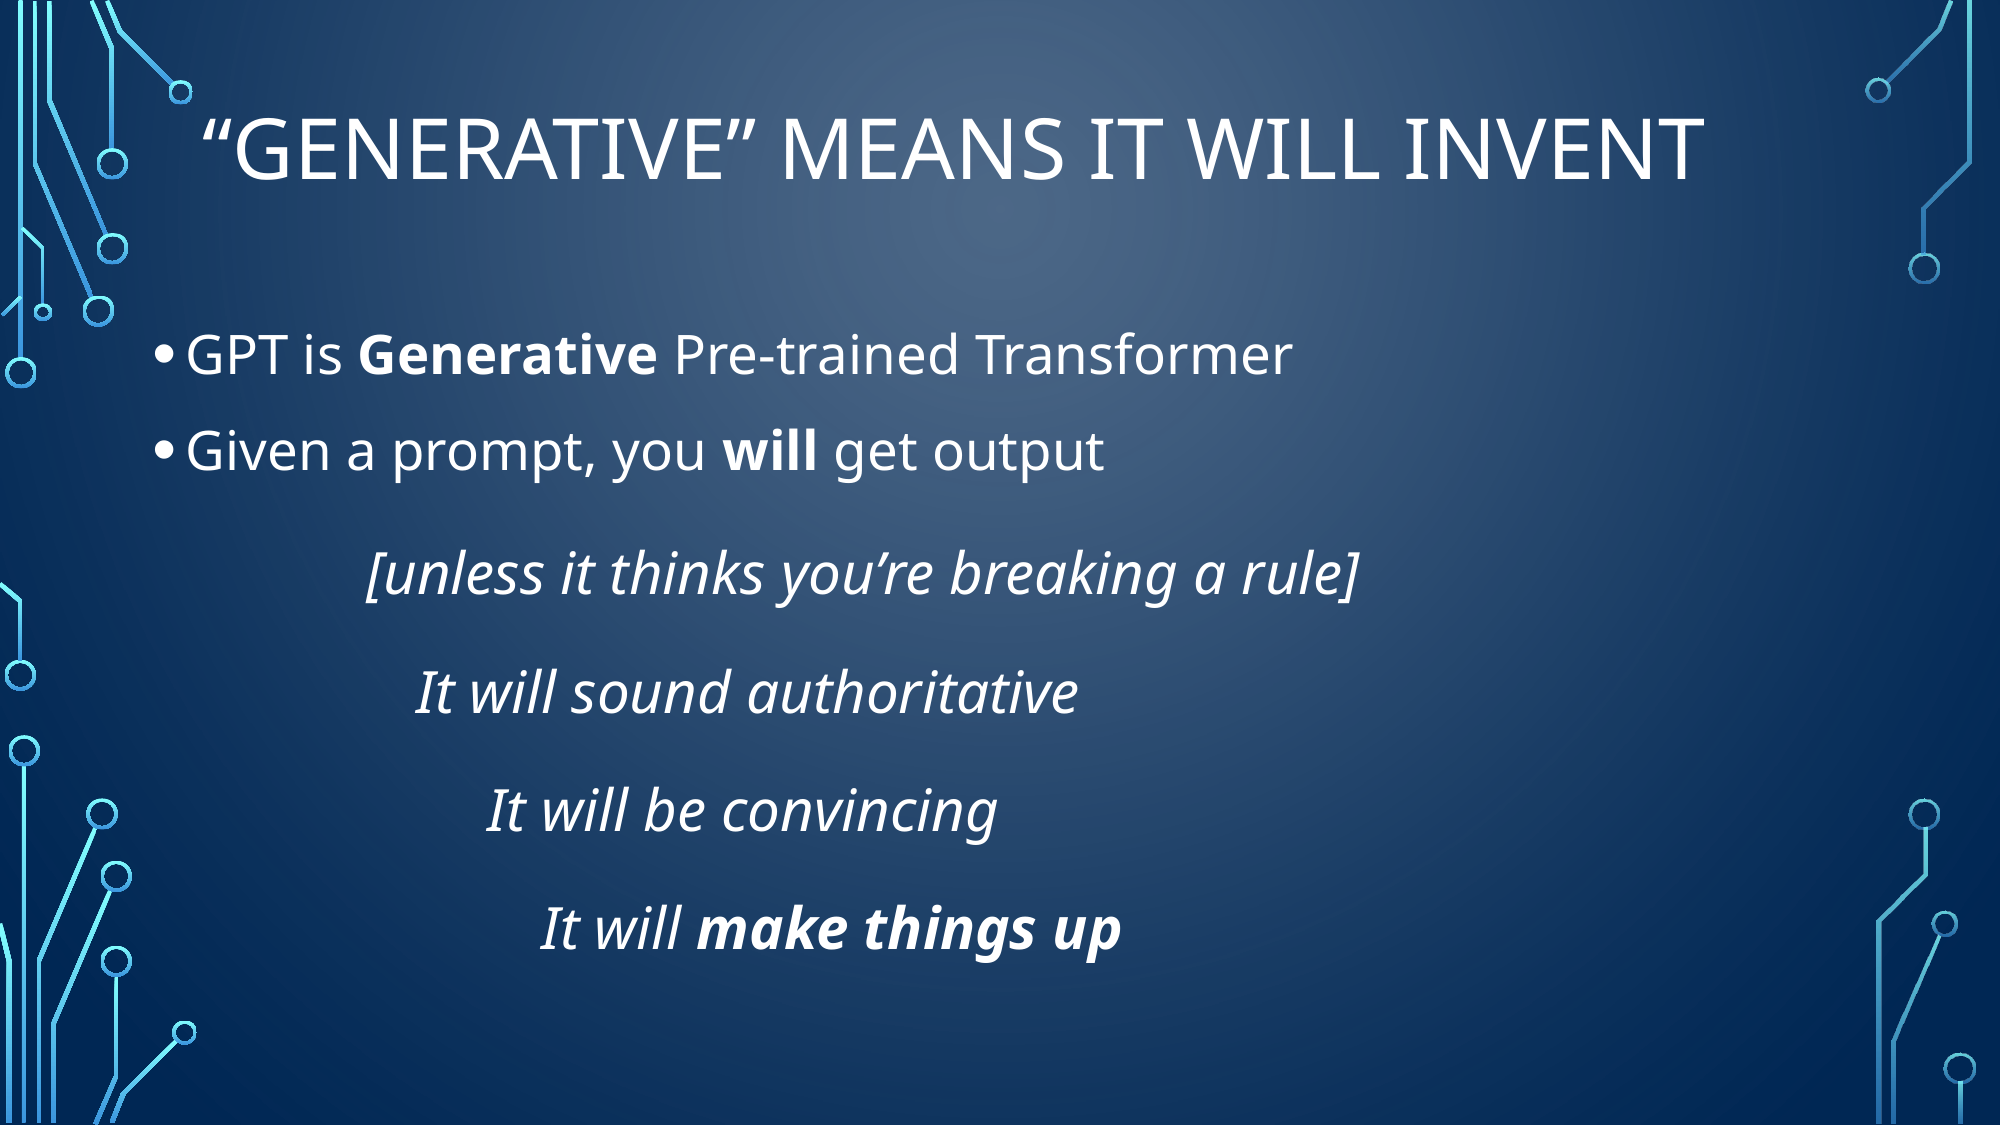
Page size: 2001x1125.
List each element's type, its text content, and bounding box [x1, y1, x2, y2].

text_box It will make things up [526, 891, 1581, 988]
text_box It will sound authoritative [401, 655, 1456, 752]
list GPT is Generative Pre-trained Transformer Given a prompt, you will get output [137, 299, 1323, 492]
text_box [unless it thinks you’re breaking a rule] [351, 537, 1406, 634]
text_box It will be convincing [472, 773, 1528, 870]
title “GENERATIVE” MEANS IT WILL INVENT [187, 88, 1813, 216]
